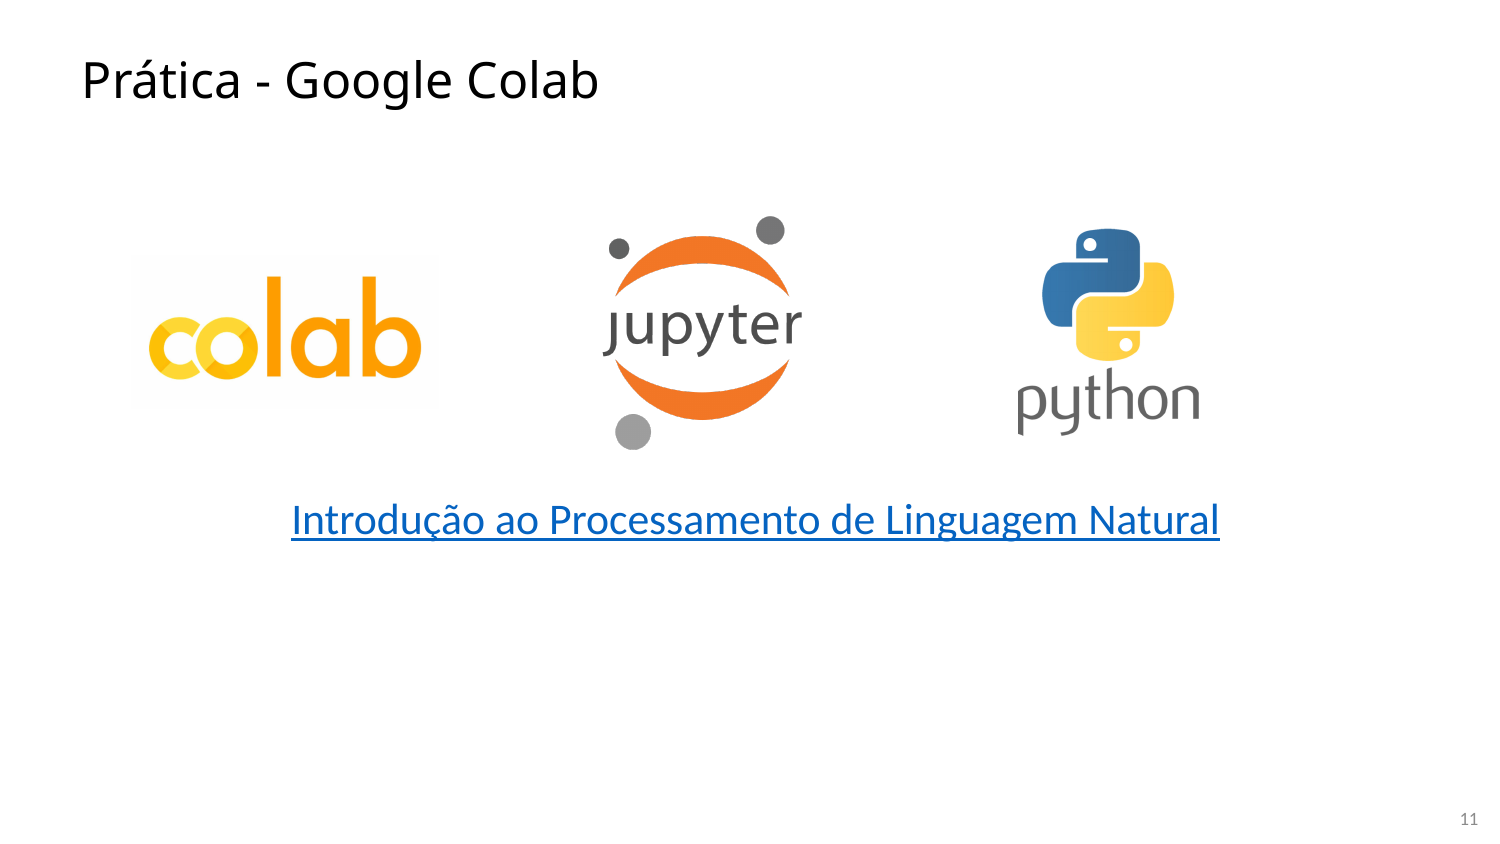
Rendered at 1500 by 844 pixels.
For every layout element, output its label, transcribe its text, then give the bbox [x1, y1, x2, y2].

picture [600, 213, 805, 451]
list Introdução ao Processamento de Linguagem Natural [117, 177, 1320, 648]
picture [896, 210, 1320, 454]
picture [131, 255, 439, 409]
title Prática - Google Colab [66, 23, 1215, 142]
slide_number 11 [1403, 791, 1494, 844]
